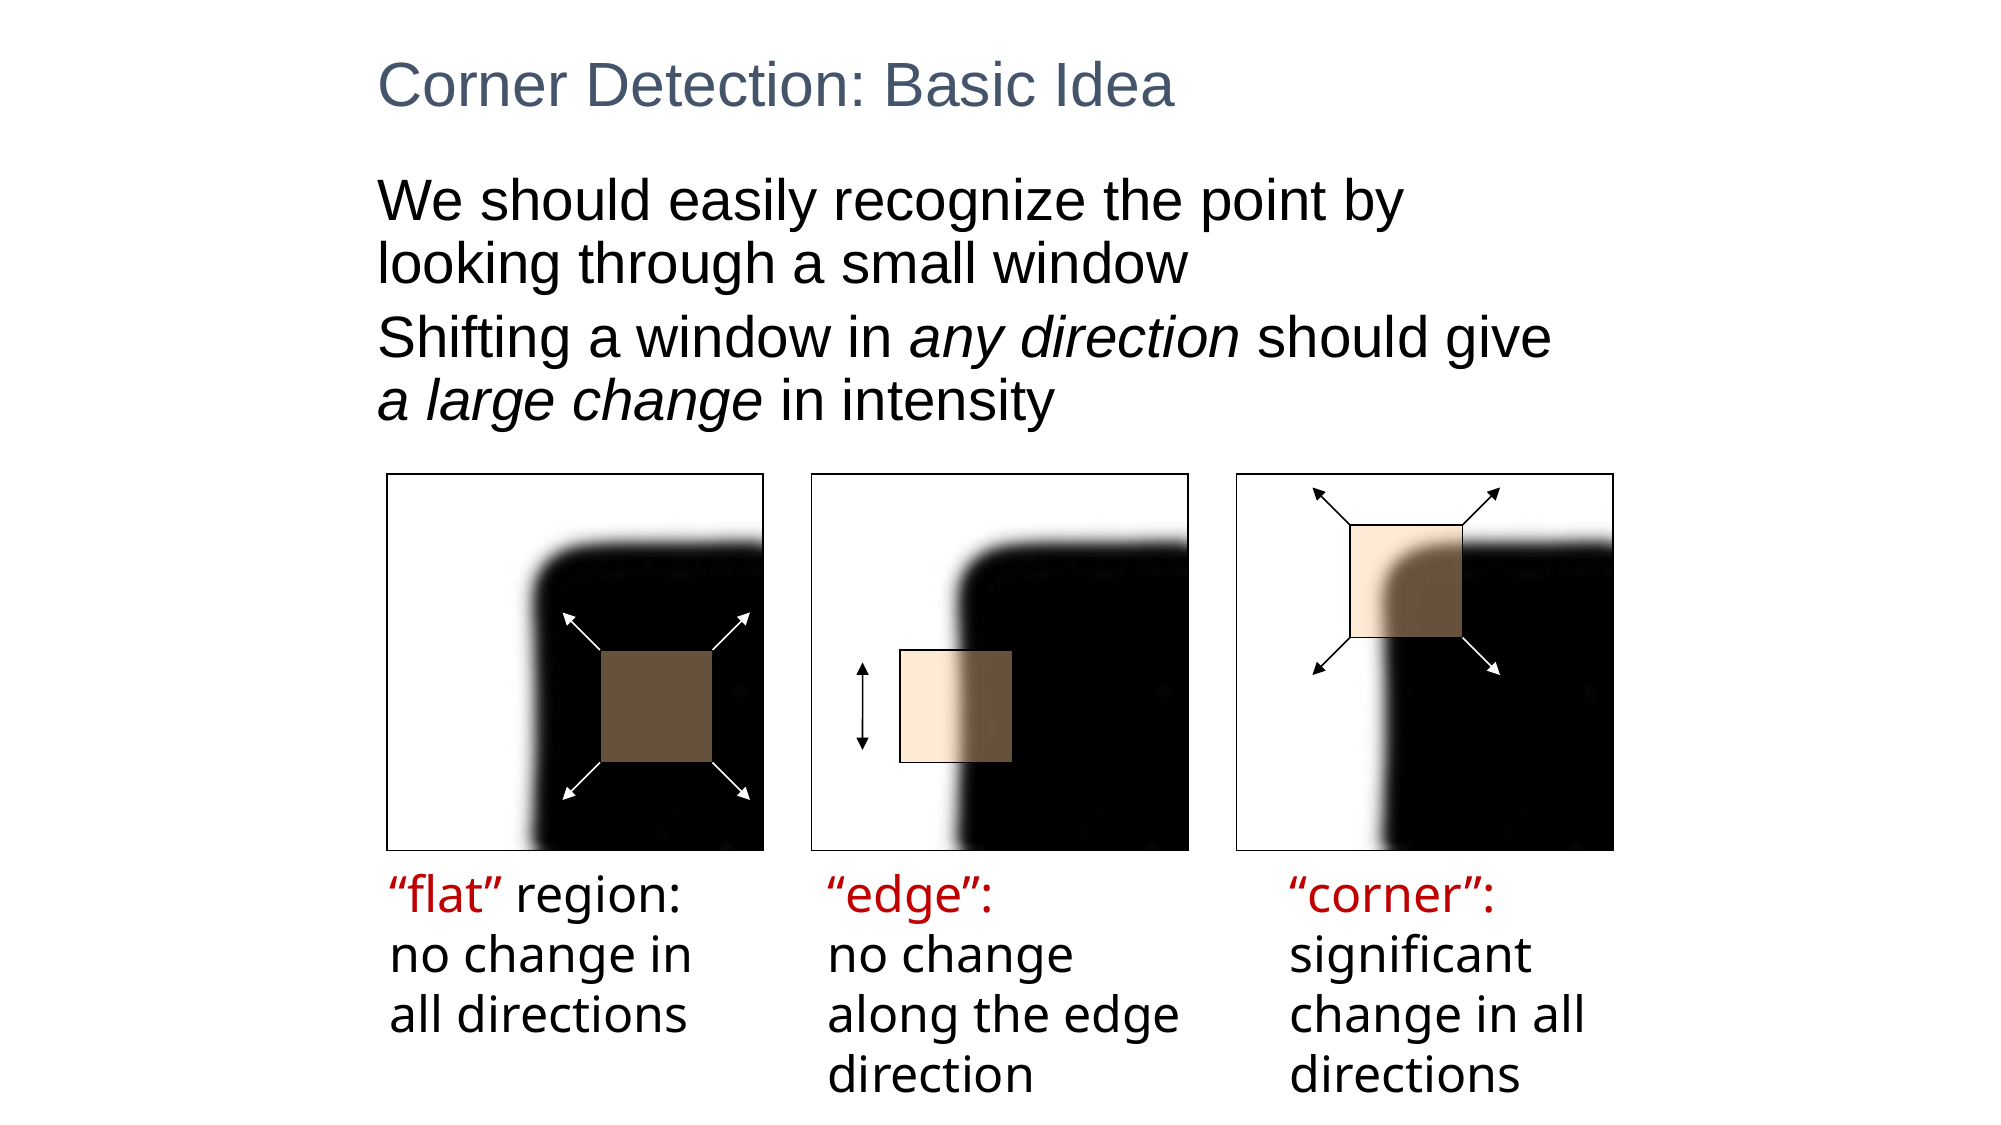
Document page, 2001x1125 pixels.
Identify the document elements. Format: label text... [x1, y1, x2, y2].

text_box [1237, 474, 1676, 1113]
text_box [374, 474, 763, 1053]
list We should easily recognize the point by looking through a small window Shifting a window in any direction should give a large change in intensity [362, 162, 1588, 463]
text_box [812, 474, 1213, 1113]
title Corner Detection: Basic Idea [362, 37, 1638, 126]
